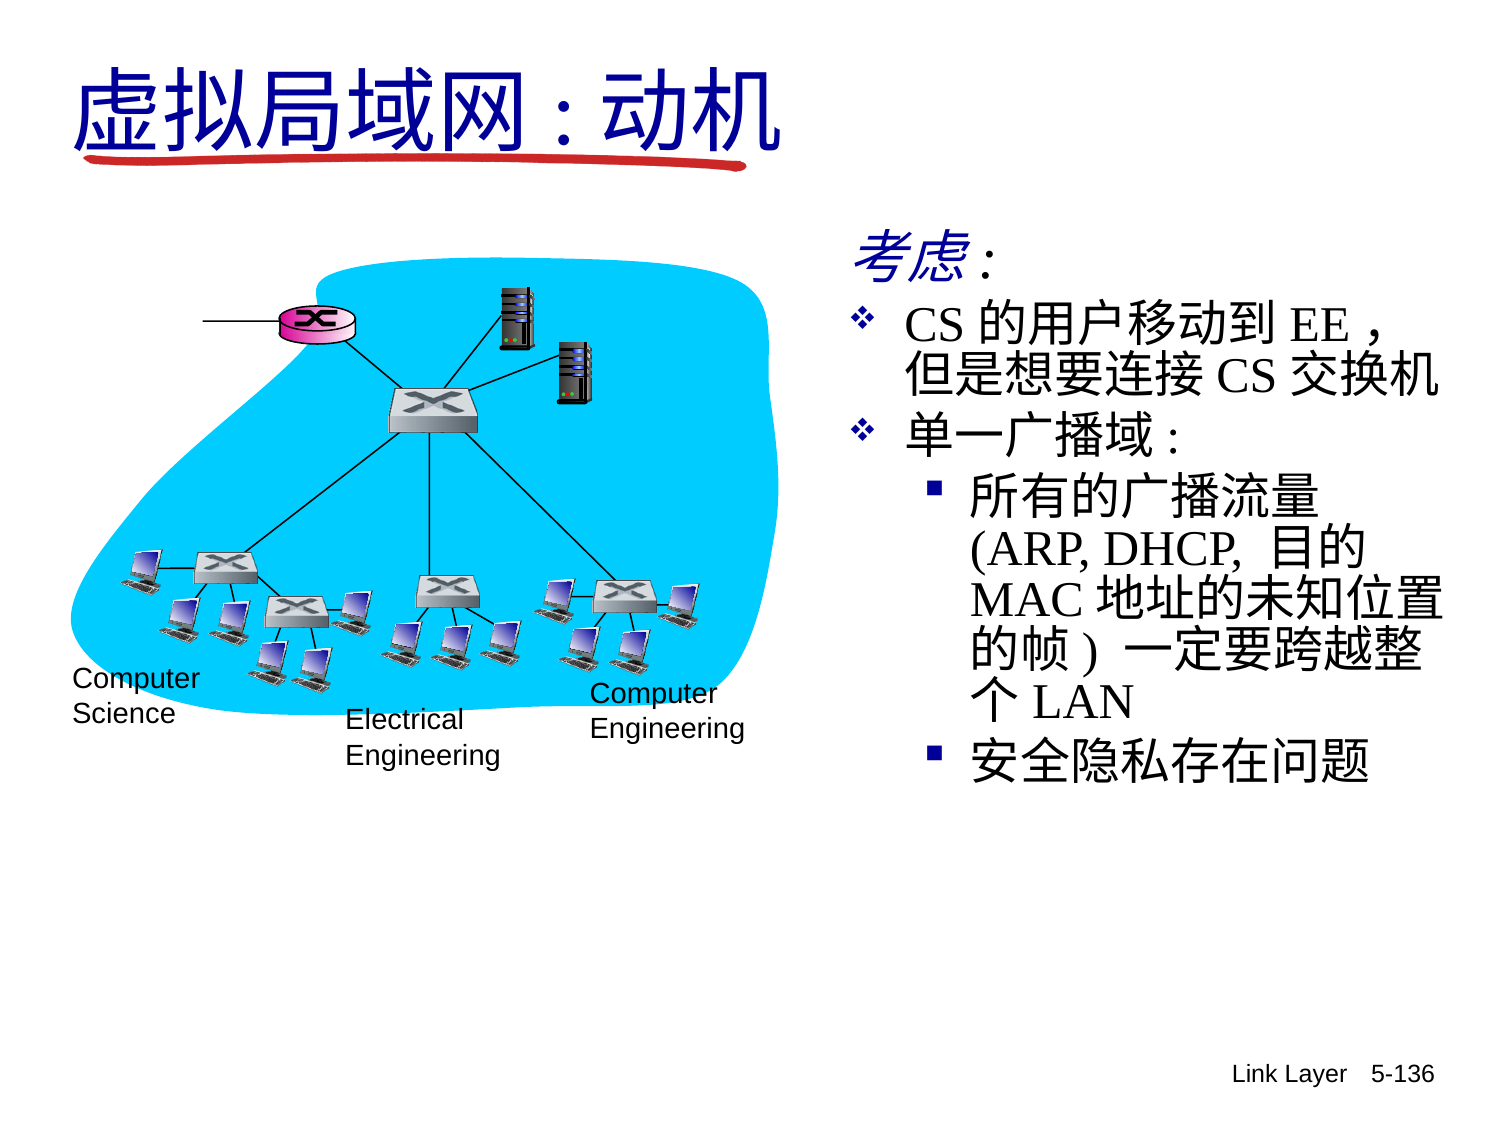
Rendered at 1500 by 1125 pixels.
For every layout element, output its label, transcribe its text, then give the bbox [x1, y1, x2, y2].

text_box Computer Science [57, 652, 224, 737]
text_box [70, 257, 779, 716]
picture [80, 148, 755, 178]
text_box Computer Engineering [574, 716, 761, 753]
footer Link Layer [887, 1049, 1338, 1125]
slide_number 5- [1338, 1049, 1451, 1125]
text_box Electrical Engineering [330, 716, 517, 779]
list 考虑: CS的用户移动到EE，但是想要连接CS交换机 单一广播域: 所有的广播流量 (ARP, DHCP, 目的MAC地址的未知位置的帧) 一定要跨越整个LAN 安全隐私存在问题 [832, 223, 1475, 864]
title 虚拟局域网:动机 [55, 13, 1331, 202]
